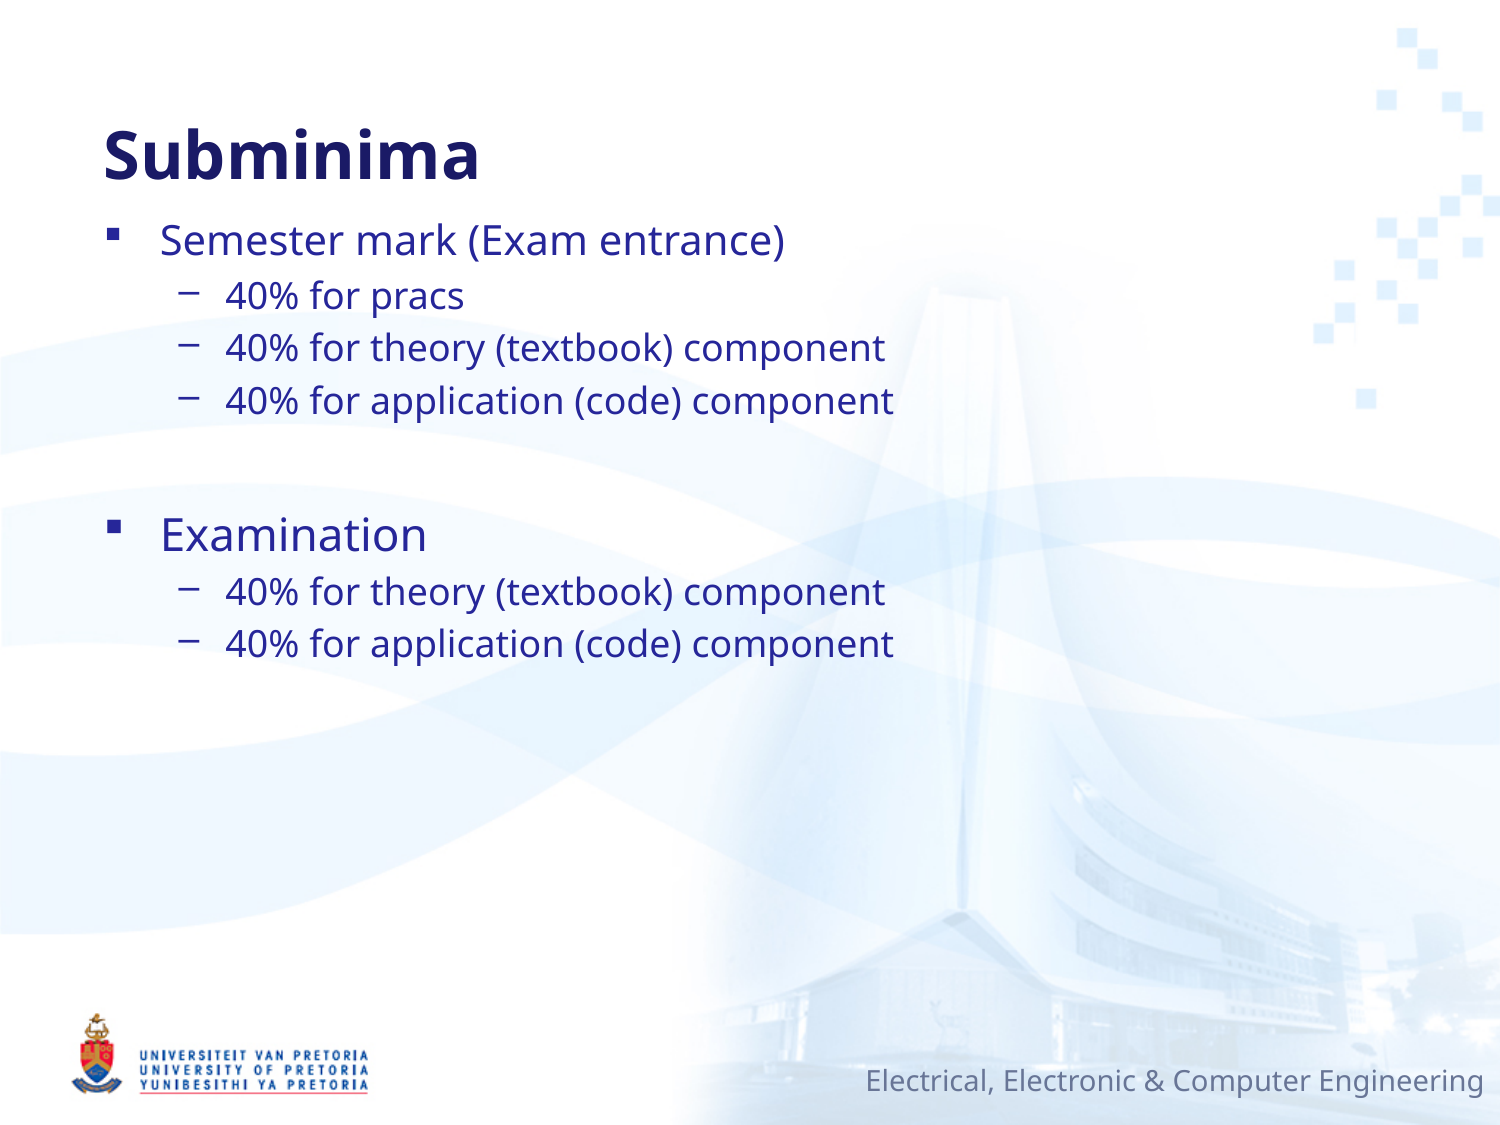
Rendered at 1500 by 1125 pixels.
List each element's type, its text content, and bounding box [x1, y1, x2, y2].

title Subminima [88, 59, 1364, 206]
list Semester mark (Exam entrance) 40% for pracs 40% for theory (textbook) component 40% for application (code) component Examination 40% for theory (textbook) component 40% for application (code) component [88, 206, 1364, 882]
picture [0, 0, 1500, 1125]
